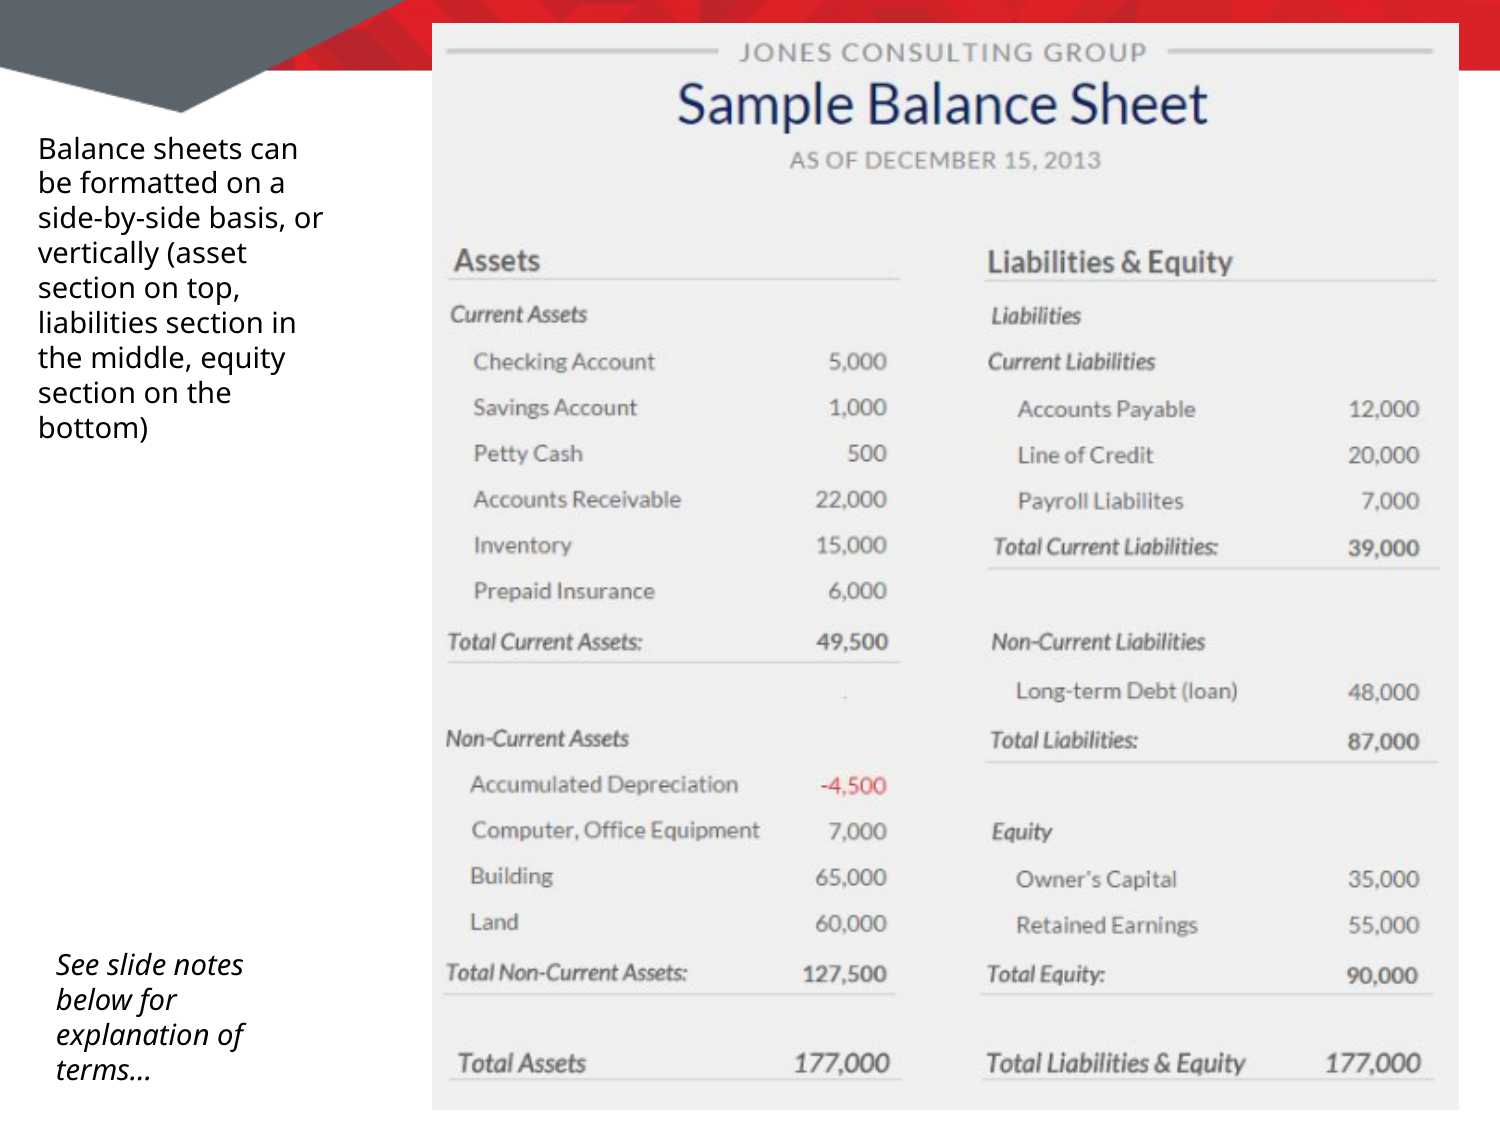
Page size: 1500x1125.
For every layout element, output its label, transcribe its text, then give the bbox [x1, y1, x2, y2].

picture [0, 0, 1500, 1125]
text_box Balance sheets can be formatted on a side-by-side basis, or vertically (asset section on top, liabilities section in the middle, equity section on the bottom) [23, 122, 351, 452]
text_box See slide notes below for explanation of terms… [41, 939, 333, 1094]
